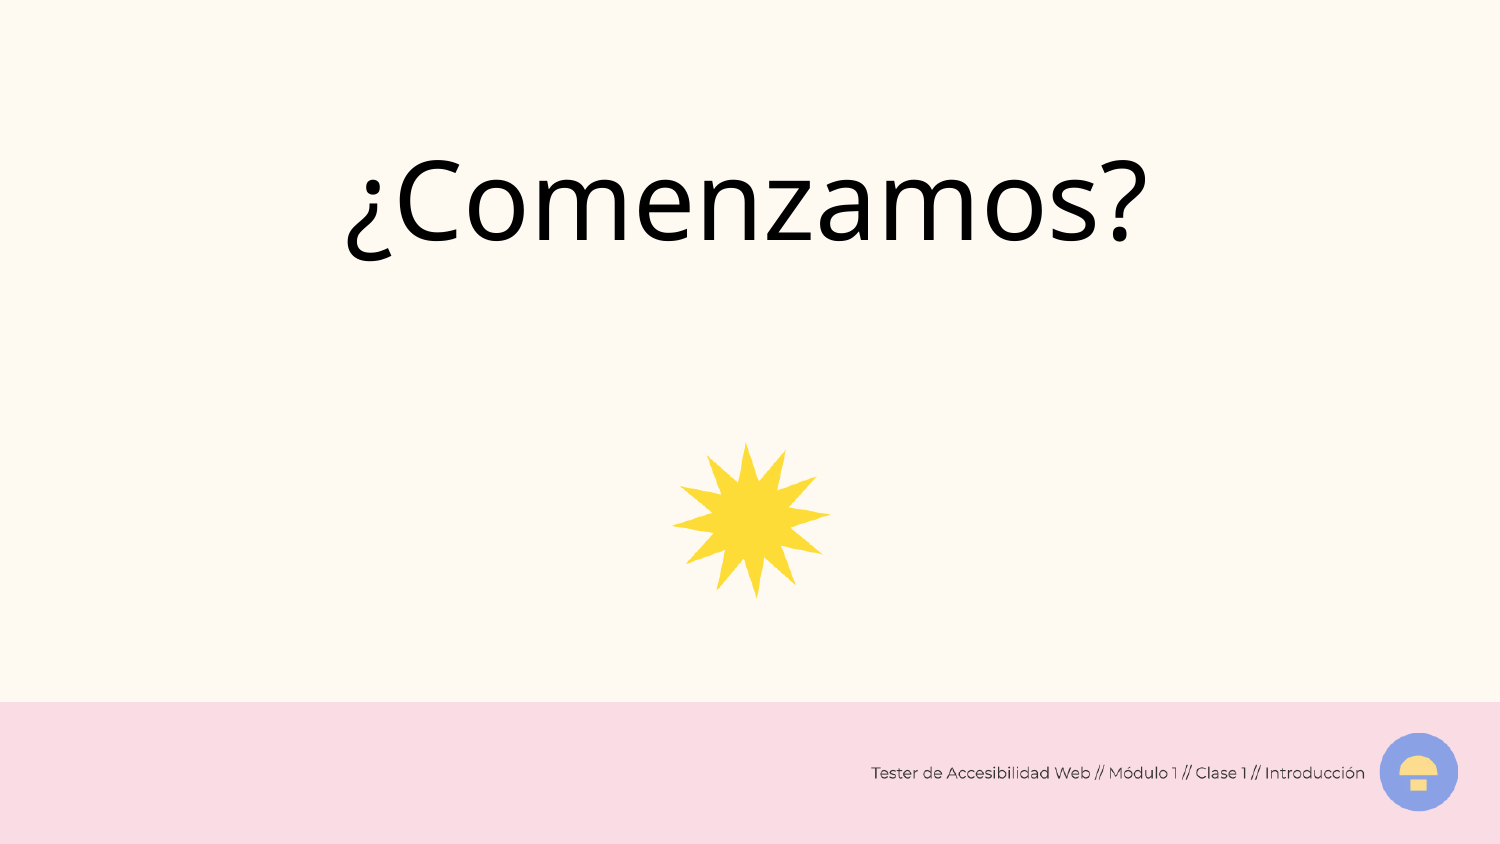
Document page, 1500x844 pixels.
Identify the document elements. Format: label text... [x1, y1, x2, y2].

text_box ¿Comenzamos? [34, 114, 1461, 278]
picture [0, 0, 1500, 844]
